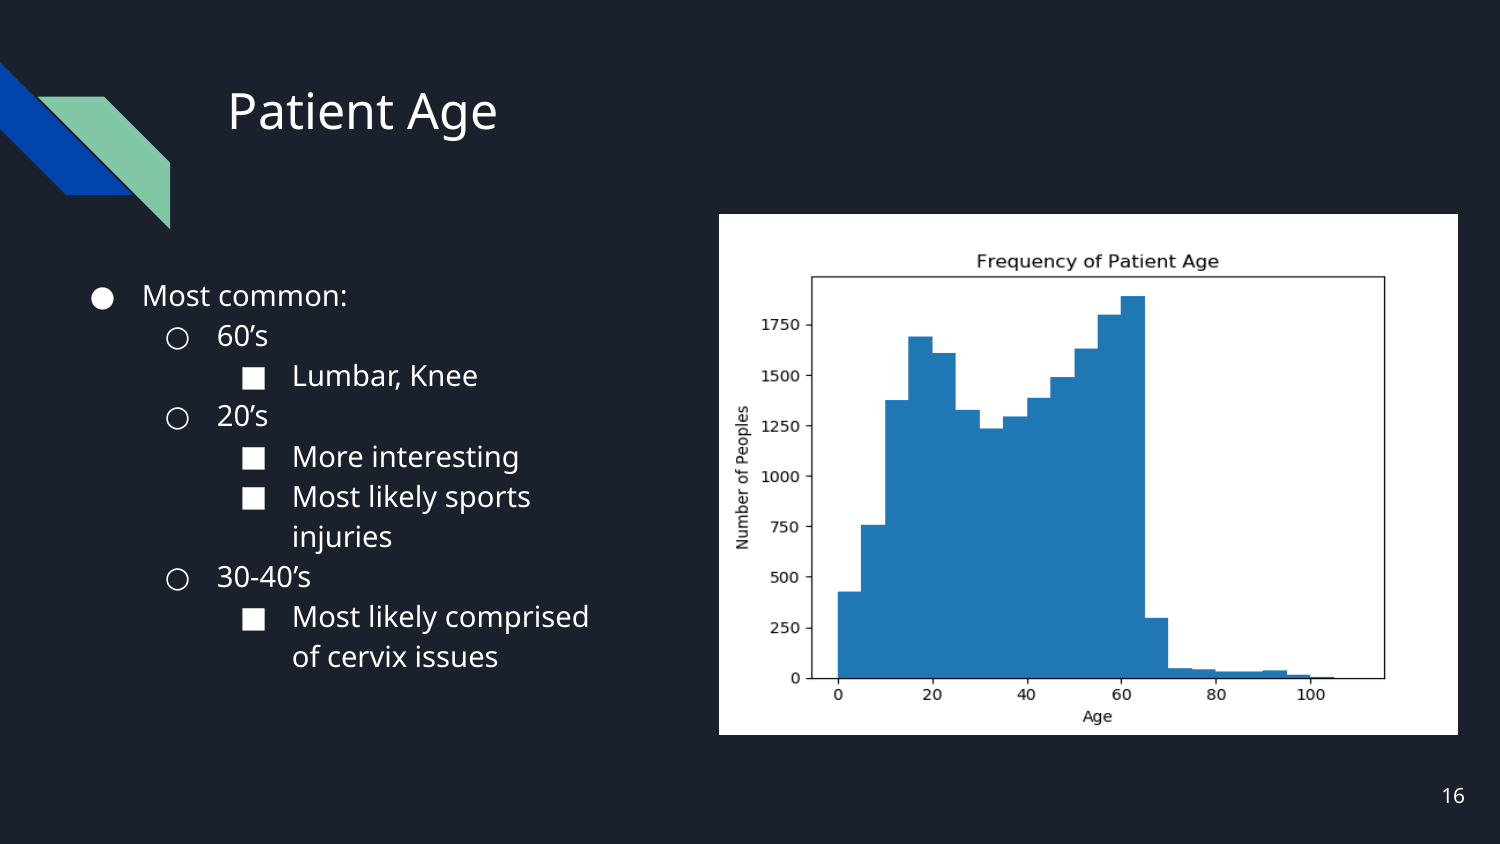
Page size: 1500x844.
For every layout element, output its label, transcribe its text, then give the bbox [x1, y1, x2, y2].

title Patient Age [212, 64, 1368, 215]
list Most common: 60’s Lumbar, Knee 20’s More interesting Most likely sports injuries 30-40’s Most likely comprised of cervix issues [51, 257, 611, 735]
slide_number 16 [1389, 764, 1480, 830]
picture [719, 214, 1458, 735]
